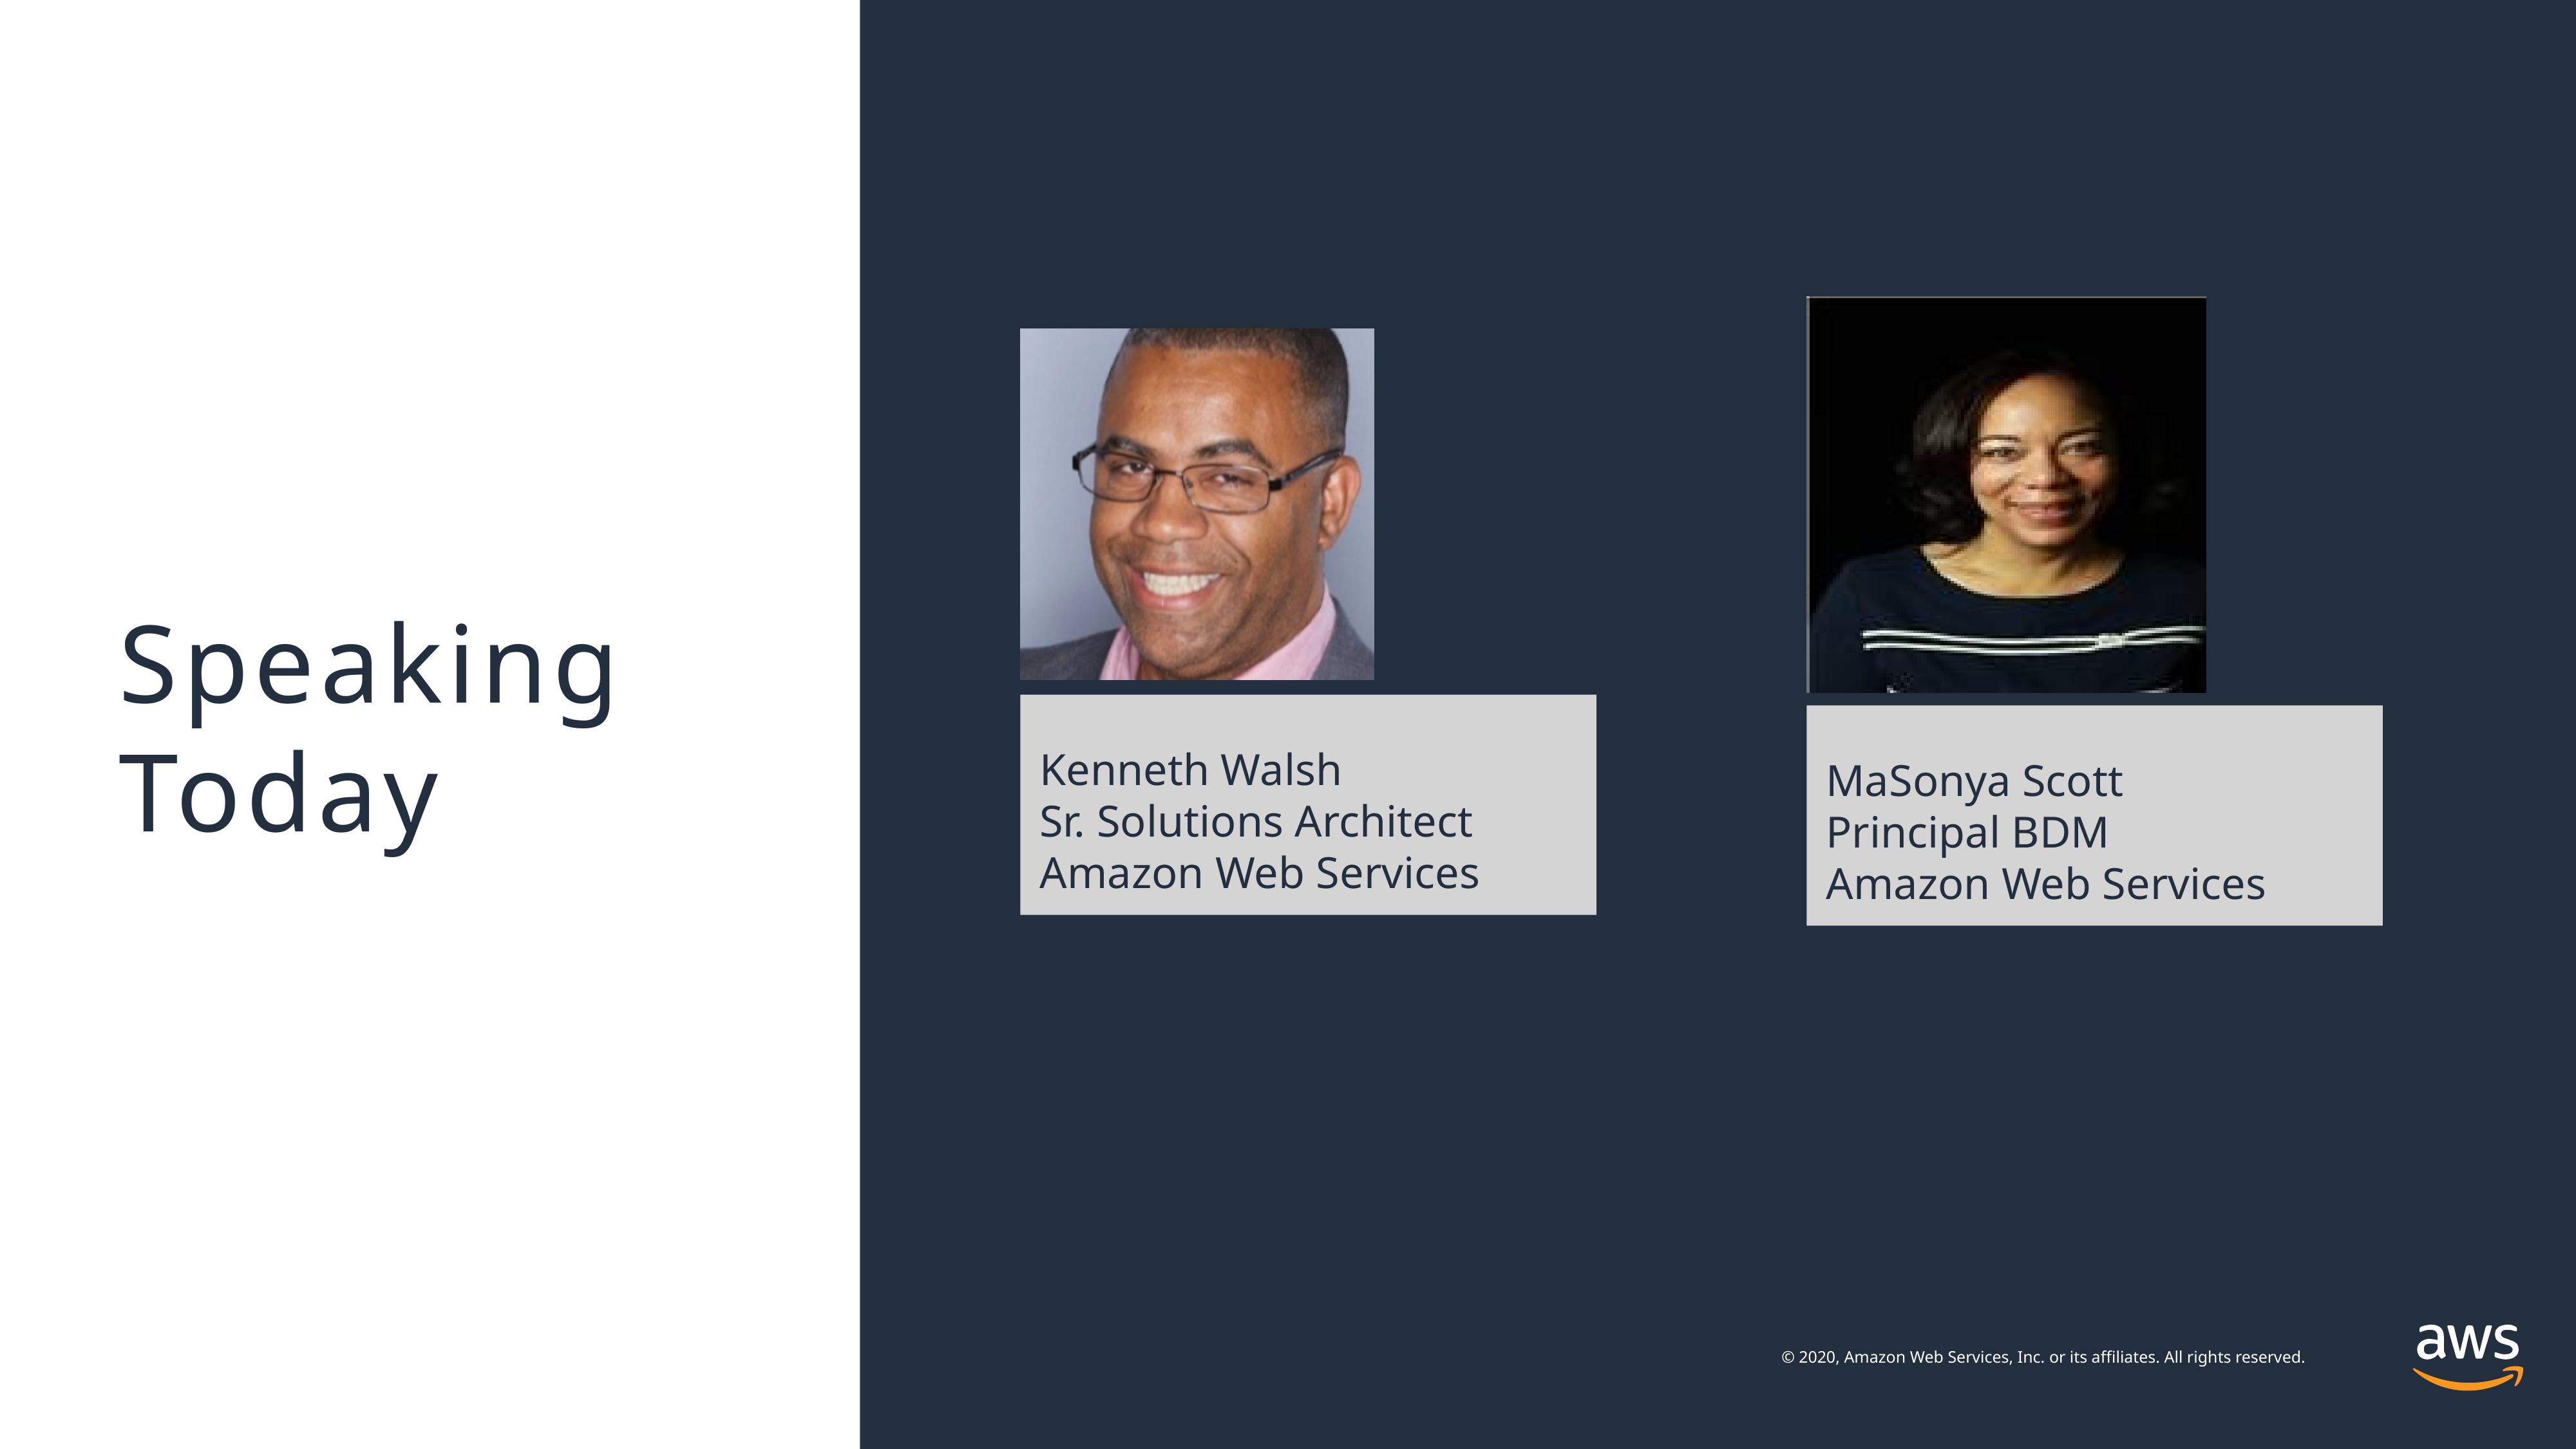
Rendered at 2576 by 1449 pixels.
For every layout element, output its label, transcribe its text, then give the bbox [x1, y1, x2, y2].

title Speaking Today [93, 187, 766, 1262]
picture [1806, 296, 2206, 693]
picture [1020, 328, 1375, 680]
footer © 2020, Amazon Web Services, Inc. or its affiliates. All rights reserved. [1045, 1347, 2307, 1367]
text_box Kenneth Walsh Sr. Solutions Architect Amazon Web Services [1020, 694, 1596, 915]
text_box MaSonya Scott Principal BDM Amazon Web Services [1806, 705, 2383, 926]
